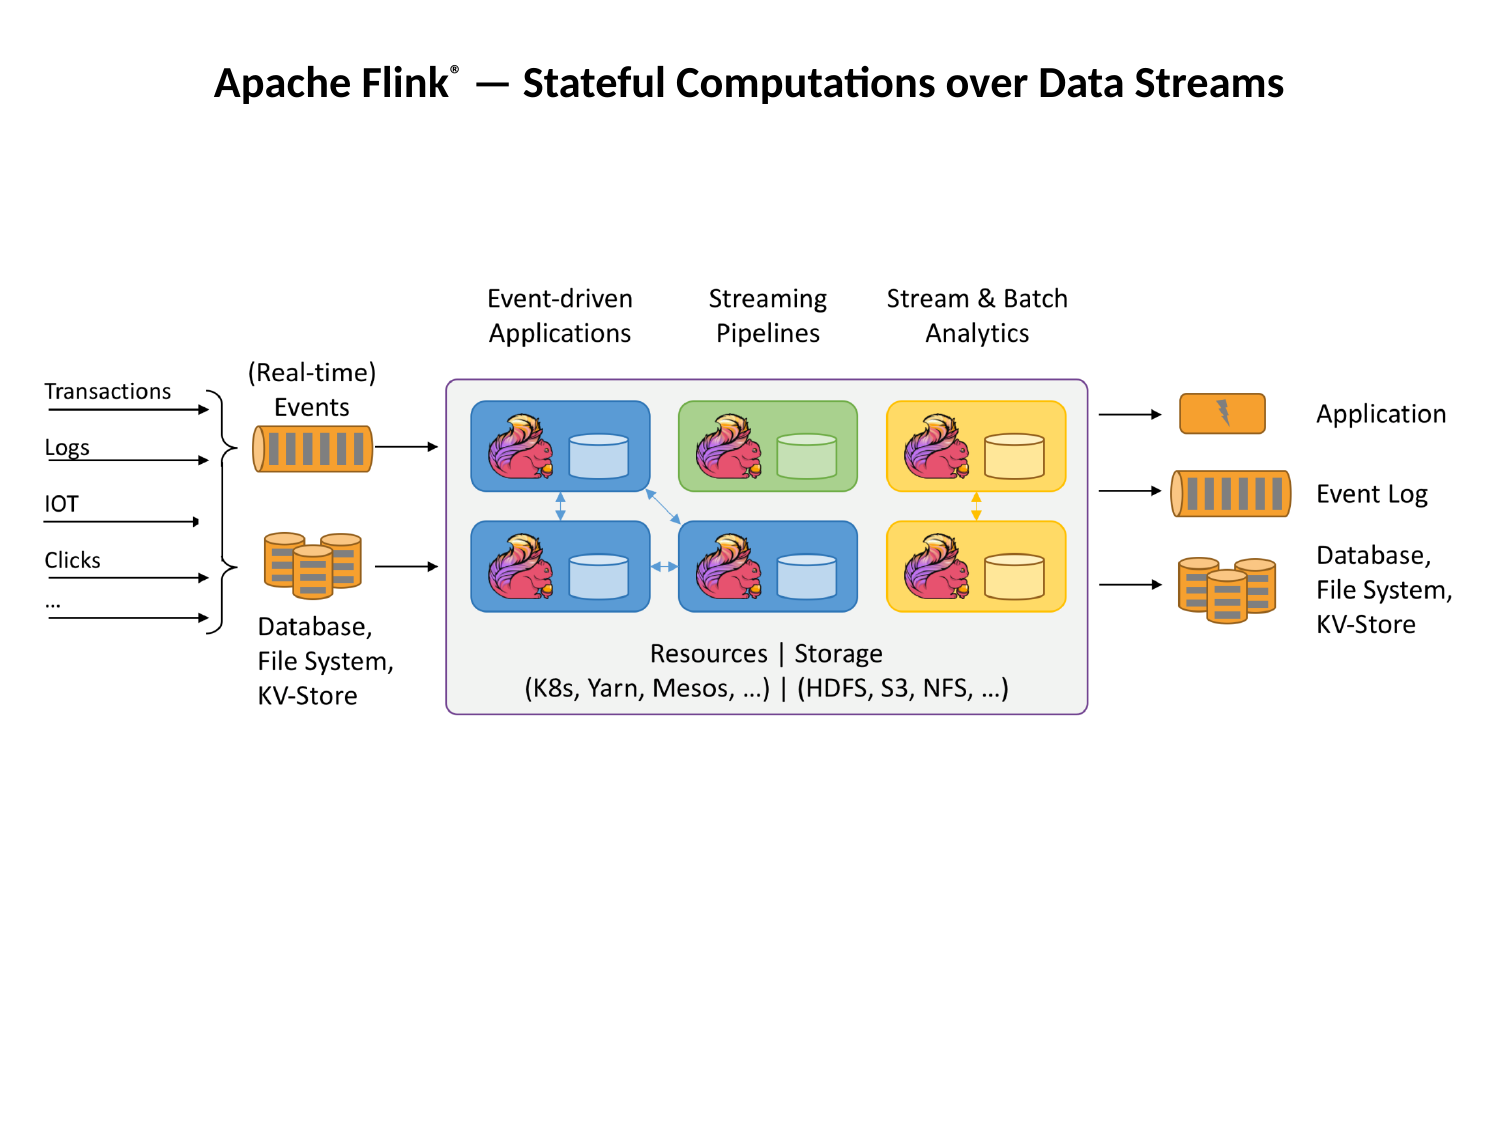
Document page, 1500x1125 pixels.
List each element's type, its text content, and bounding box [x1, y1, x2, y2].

picture [29, 266, 1470, 740]
title Apache Flink® — Stateful Computations over Data Streams [75, 45, 1425, 114]
